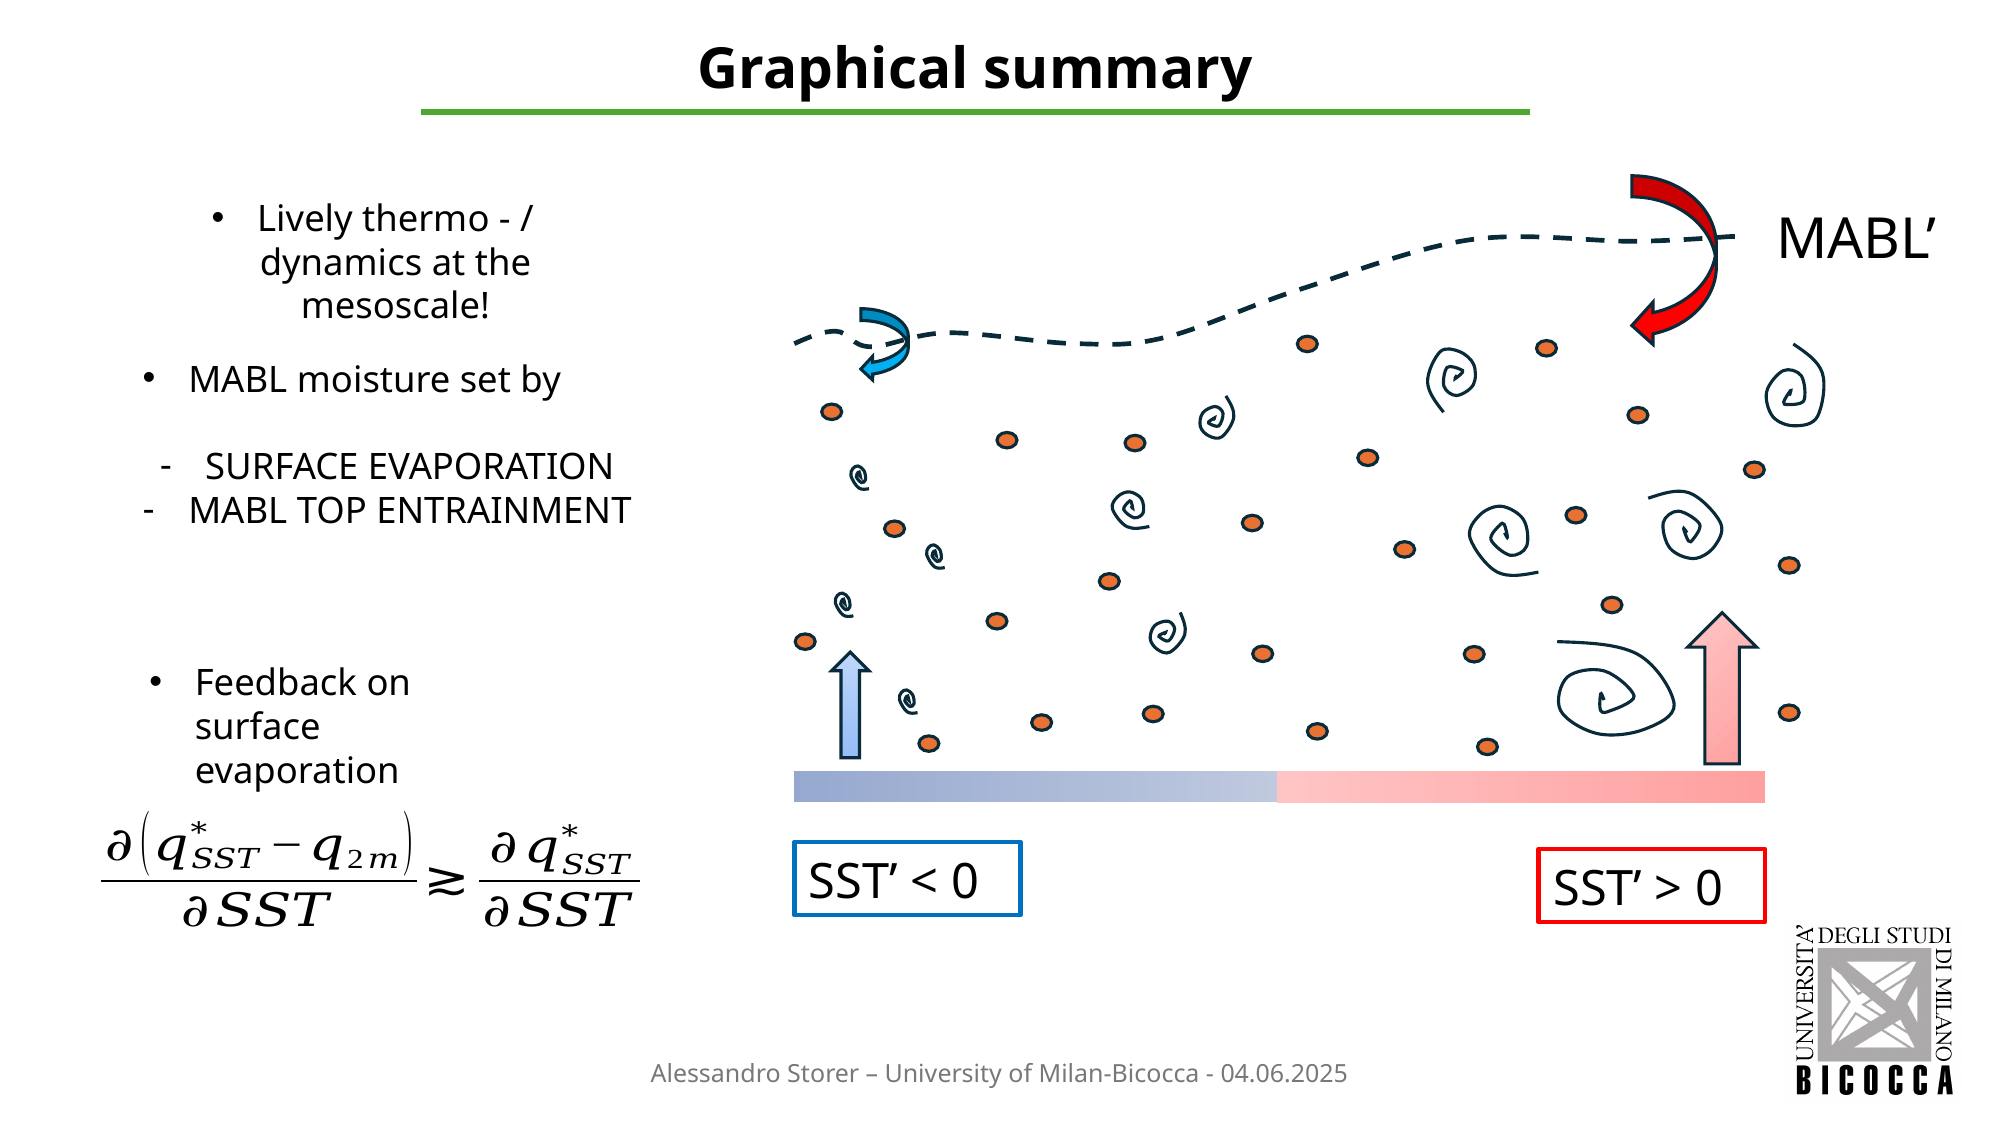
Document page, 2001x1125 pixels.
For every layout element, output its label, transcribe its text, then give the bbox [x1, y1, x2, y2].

text_box [1718, 234, 1740, 240]
text_box [1029, 713, 1054, 732]
text_box Lively thermo - / dynamics at the mesoscale! [123, 187, 623, 422]
text_box [1097, 572, 1121, 591]
text_box [1356, 448, 1380, 468]
text_box [1475, 737, 1500, 757]
text_box Feedback on surface evaporation [134, 652, 524, 798]
text_box [882, 519, 907, 539]
text_box [985, 611, 1009, 631]
text_box Graphical summary [347, 24, 1604, 108]
text_box [1742, 460, 1766, 480]
text_box [1276, 770, 1766, 804]
text_box [1777, 556, 1801, 575]
text_box [849, 464, 870, 491]
text_box [1467, 504, 1539, 577]
text_box [1764, 342, 1826, 428]
text_box [995, 430, 1019, 450]
text_box SST’ < 0 [794, 842, 1021, 916]
text_box [793, 329, 905, 348]
text_box [858, 307, 910, 384]
text_box [1564, 505, 1588, 525]
text_box MABL’ [1761, 194, 1982, 278]
text_box [1626, 405, 1650, 425]
text_box [793, 632, 817, 652]
text_box [1600, 595, 1624, 615]
text_box [1251, 644, 1275, 664]
text_box [1556, 640, 1676, 737]
text_box [833, 591, 854, 619]
text_box [827, 649, 873, 760]
text_box [1647, 489, 1724, 561]
text_box [1305, 722, 1330, 741]
text_box [910, 235, 1708, 346]
text_box [917, 734, 941, 753]
text_box [1240, 513, 1264, 533]
text_box [1198, 395, 1236, 440]
text_box [897, 688, 918, 715]
text_box [820, 402, 844, 422]
text_box [1683, 610, 1761, 766]
text_box SST’ > 0 [1538, 849, 1765, 923]
footer Alessandro Storer – University of Milan-Bicocca - 04.06.2025 [577, 1042, 1423, 1103]
text_box [1426, 347, 1478, 414]
text_box [1629, 174, 1718, 348]
text_box [1392, 540, 1417, 559]
text_box [1534, 338, 1559, 358]
text_box [1777, 703, 1801, 723]
text_box [1295, 334, 1319, 354]
text_box [1148, 611, 1187, 655]
text_box [1123, 433, 1147, 453]
text_box MABL moisture set by SURFACE EVAPORATION MABL TOP ENTRAINMENT [127, 348, 647, 626]
picture [1784, 916, 1965, 1104]
text_box [1141, 704, 1165, 724]
text_box [1462, 644, 1486, 664]
text_box [1110, 490, 1150, 530]
text_box [792, 769, 1283, 803]
text_box [925, 543, 946, 570]
